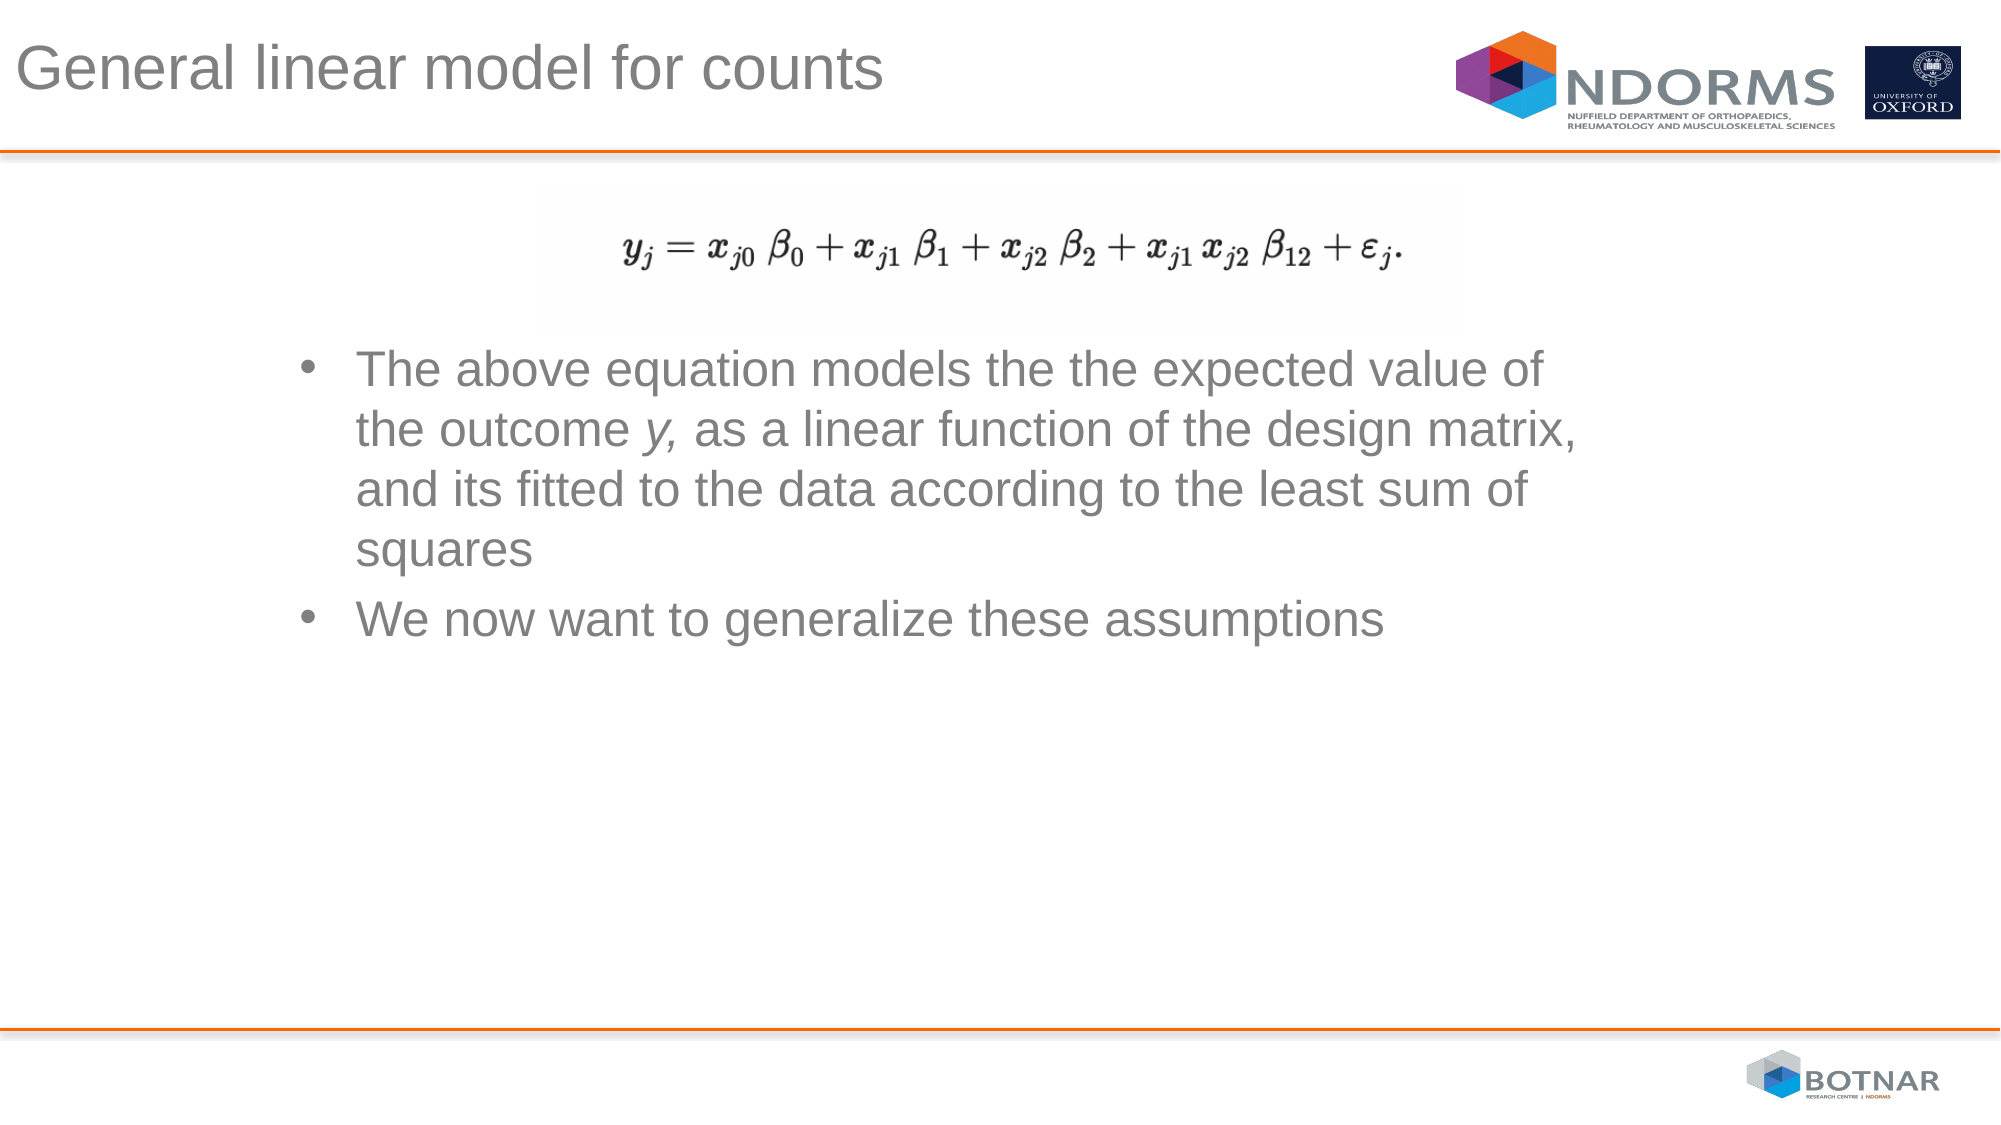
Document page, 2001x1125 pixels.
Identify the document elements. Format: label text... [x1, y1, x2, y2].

title General linear model for counts [0, 0, 923, 129]
picture [1456, 31, 1961, 129]
list The above equation models the the expected value of the outcome y, as a linear function of the design matrix, and its fitted to the data according to the least sum of squares We now want to generalize these assumptions [284, 329, 1635, 973]
picture [1746, 1050, 1945, 1099]
picture [535, 187, 1465, 330]
